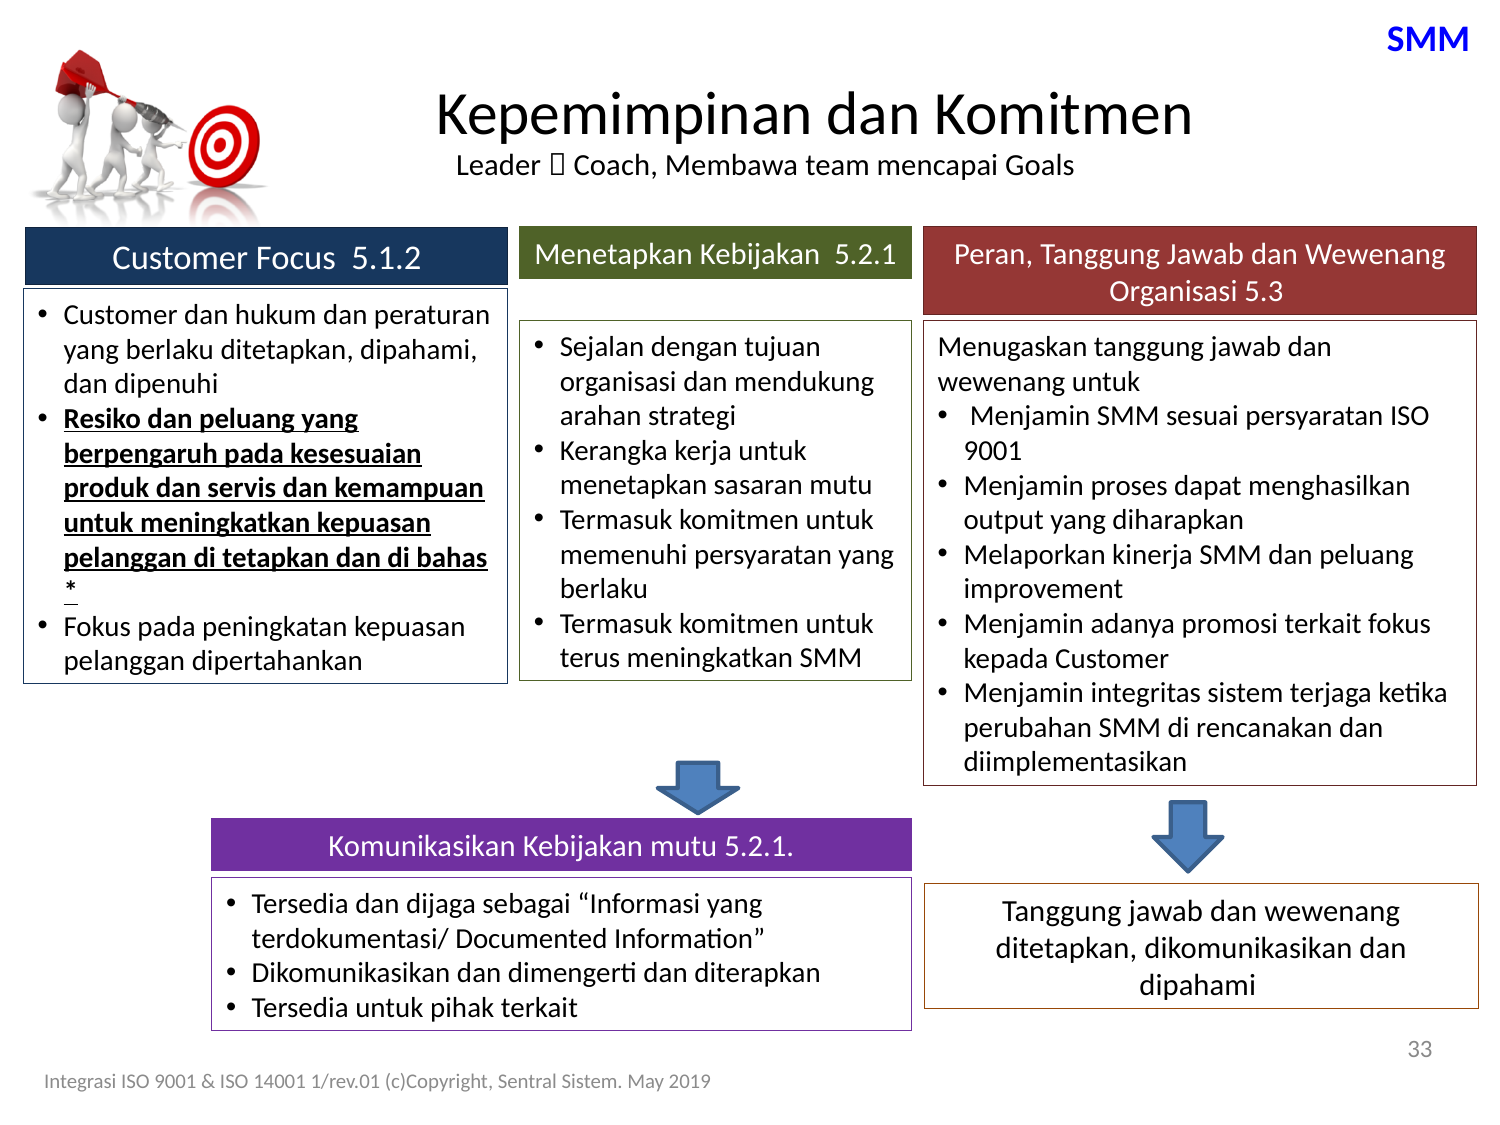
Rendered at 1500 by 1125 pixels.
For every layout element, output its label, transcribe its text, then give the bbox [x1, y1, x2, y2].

text_box SMM [1358, 0, 1498, 73]
text_box Customer Focus 5.1.2 [25, 227, 508, 285]
text_box Komunikasikan Kebijakan mutu 5.2.1. [211, 818, 912, 871]
text_box Peran, Tanggung Jawab dan Wewenang Organisasi 5.3 [923, 226, 1477, 315]
text_box Menetapkan Kebijakan 5.2.1 [519, 226, 912, 279]
text_box [1151, 800, 1225, 874]
picture [25, 38, 278, 229]
text_box Customer dan hukum dan peraturan yang berlaku ditetapkan, dipahami, dan dipenuhi Resiko dan peluang yang berpengaruh pada kesesuaian produk dan servis dan kemampuan untuk meningkatkan kepuasan pelanggan di tetapkan dan di bahas * Fokus pada peningkatan kepuasan pelanggan dipertahankan [23, 288, 508, 684]
text_box Tanggung jawab dan wewenang ditetapkan, dikomunikasikan dan dipahami [924, 883, 1479, 1009]
text_box Menugaskan tanggung jawab dan wewenang untuk Menjamin SMM sesuai persyaratan ISO 9001 Menjamin proses dapat menghasilkan output yang diharapkan Melaporkan kinerja SMM dan peluang improvement Menjamin adanya promosi terkait fokus kepada Customer Menjamin integritas sistem terjaga ketika perubahan SMM di rencanakan dan diimplementasikan [923, 320, 1477, 786]
footer Integrasi ISO 9001 & ISO 14001 1/rev.01 (c)Copyright, Sentral Sistem. May 2019 [5, 1050, 750, 1110]
text_box Sejalan dengan tujuan organisasi dan mendukung arahan strategi Kerangka kerja untuk menetapkan sasaran mutu Termasuk komitmen untuk memenuhi persyaratan yang berlaku Termasuk komitmen untuk terus meningkatkan SMM [519, 320, 912, 681]
title Kepemimpinan dan Komitmen [287, 40, 1343, 179]
slide_number 33 [1097, 1019, 1448, 1075]
text_box Leader  Coach, Membawa team mencapai Goals [335, 137, 1203, 189]
text_box [655, 760, 741, 816]
text_box Tersedia dan dijaga sebagai “Informasi yang terdokumentasi/ Documented Information” Dikomunikasikan dan dimengerti dan diterapkan Tersedia untuk pihak terkait [211, 877, 912, 1031]
